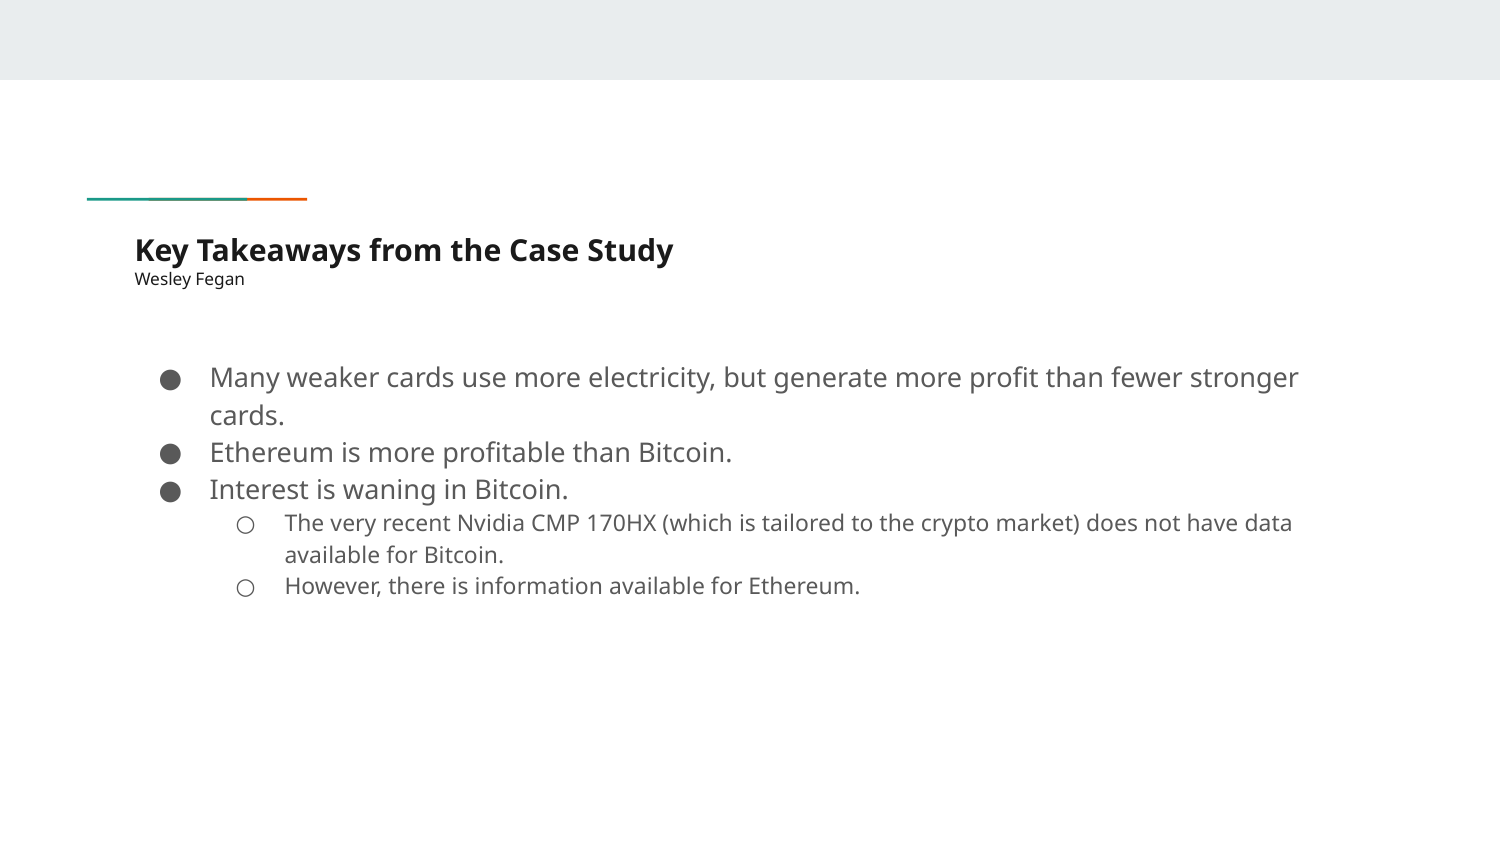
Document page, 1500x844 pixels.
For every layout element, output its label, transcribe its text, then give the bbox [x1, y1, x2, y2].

list Many weaker cards use more electricity, but generate more profit than fewer stronger cards. Ethereum is more profitable than Bitcoin. Interest is waning in Bitcoin. The very recent Nvidia CMP 170HX (which is tailored to the crypto market) does not have data available for Bitcoin. However, there is information available for Ethereum. [119, 341, 1381, 712]
title Key Takeaways from the Case Study Wesley Fegan [119, 216, 1381, 305]
